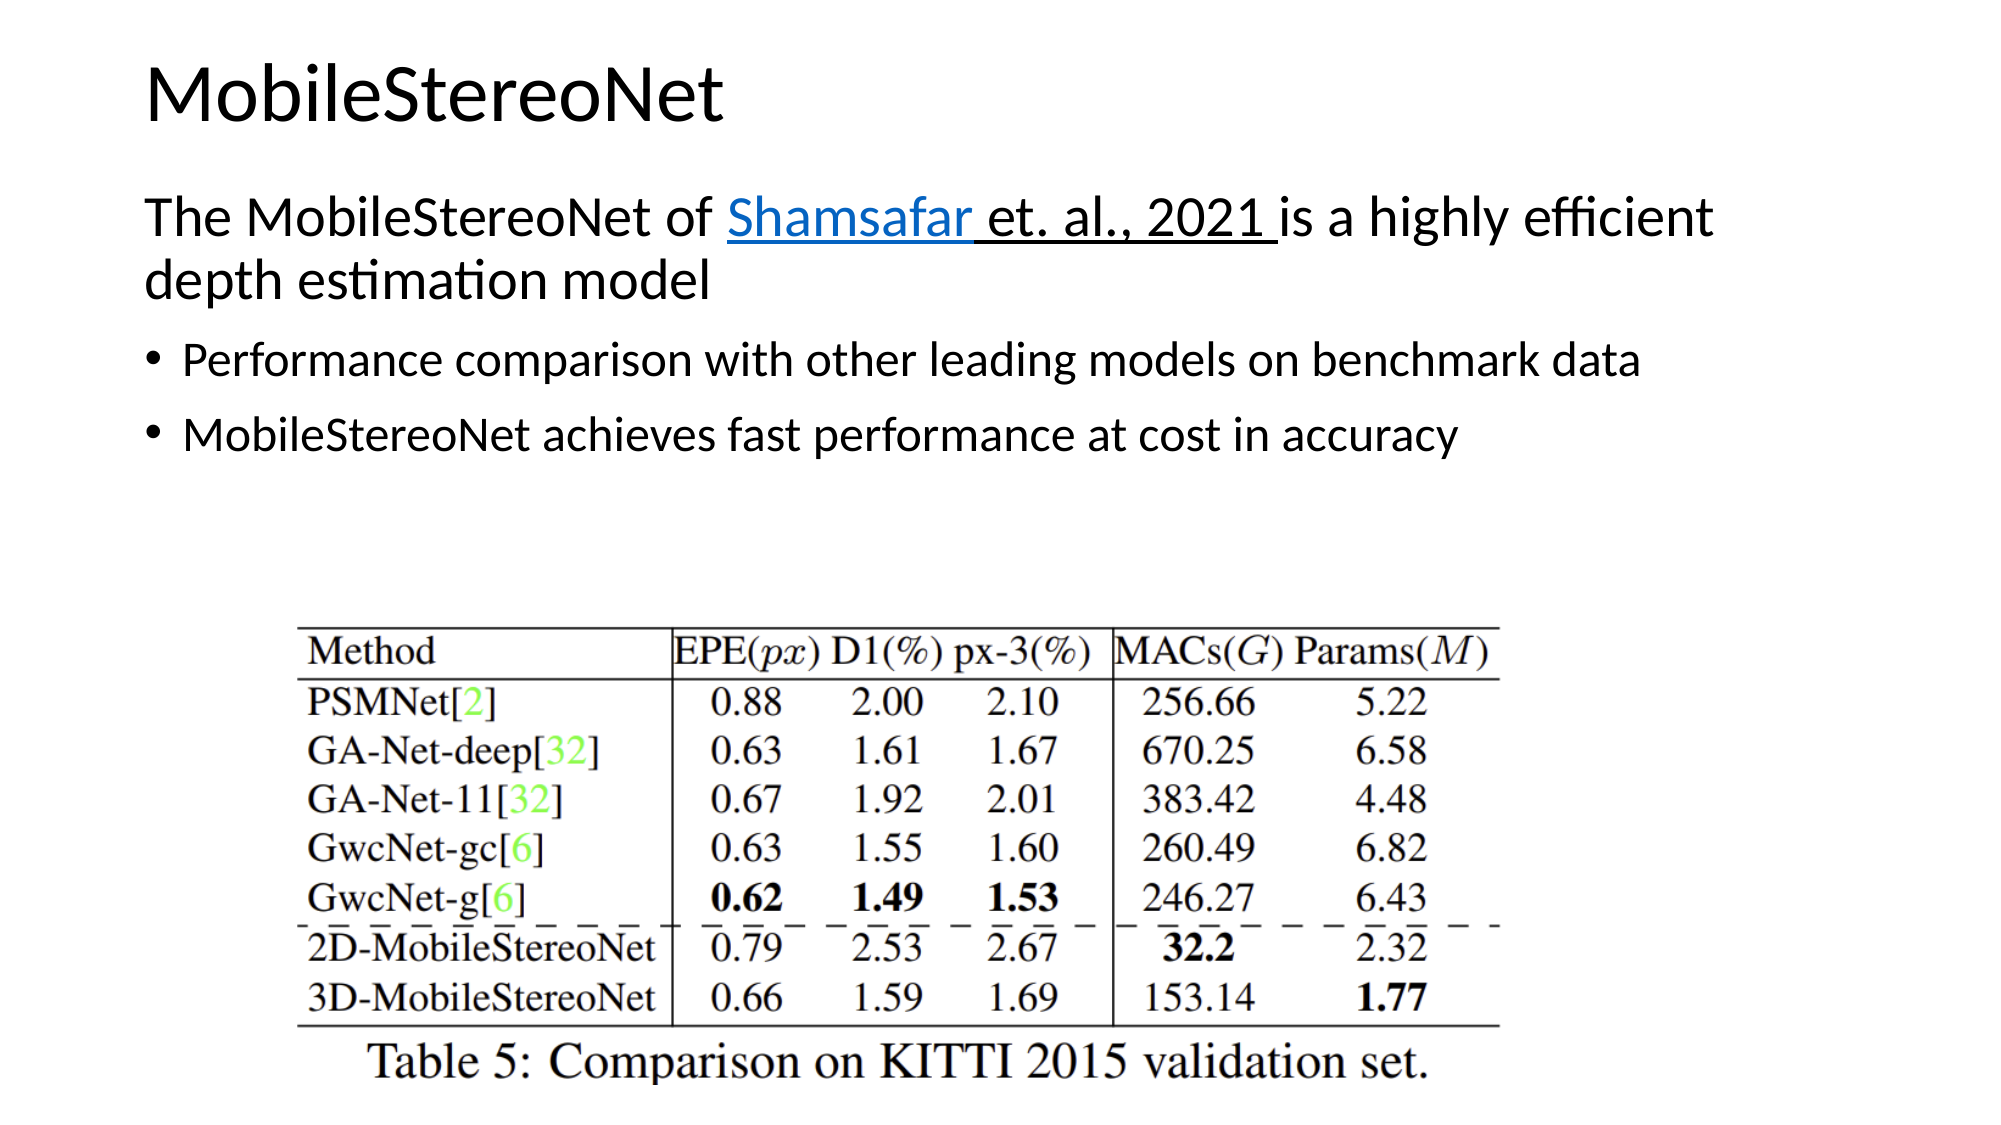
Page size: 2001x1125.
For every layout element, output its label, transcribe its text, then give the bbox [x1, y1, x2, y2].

picture [290, 614, 1502, 1085]
list The MobileStereoNet of Shamsafar et. al., 2021 is a highly efficient depth estimation model Performance comparison with other leading models on benchmark data MobileStereoNet achieves fast performance at cost in accuracy [129, 178, 1855, 521]
title MobileStereoNet [129, 22, 1855, 166]
